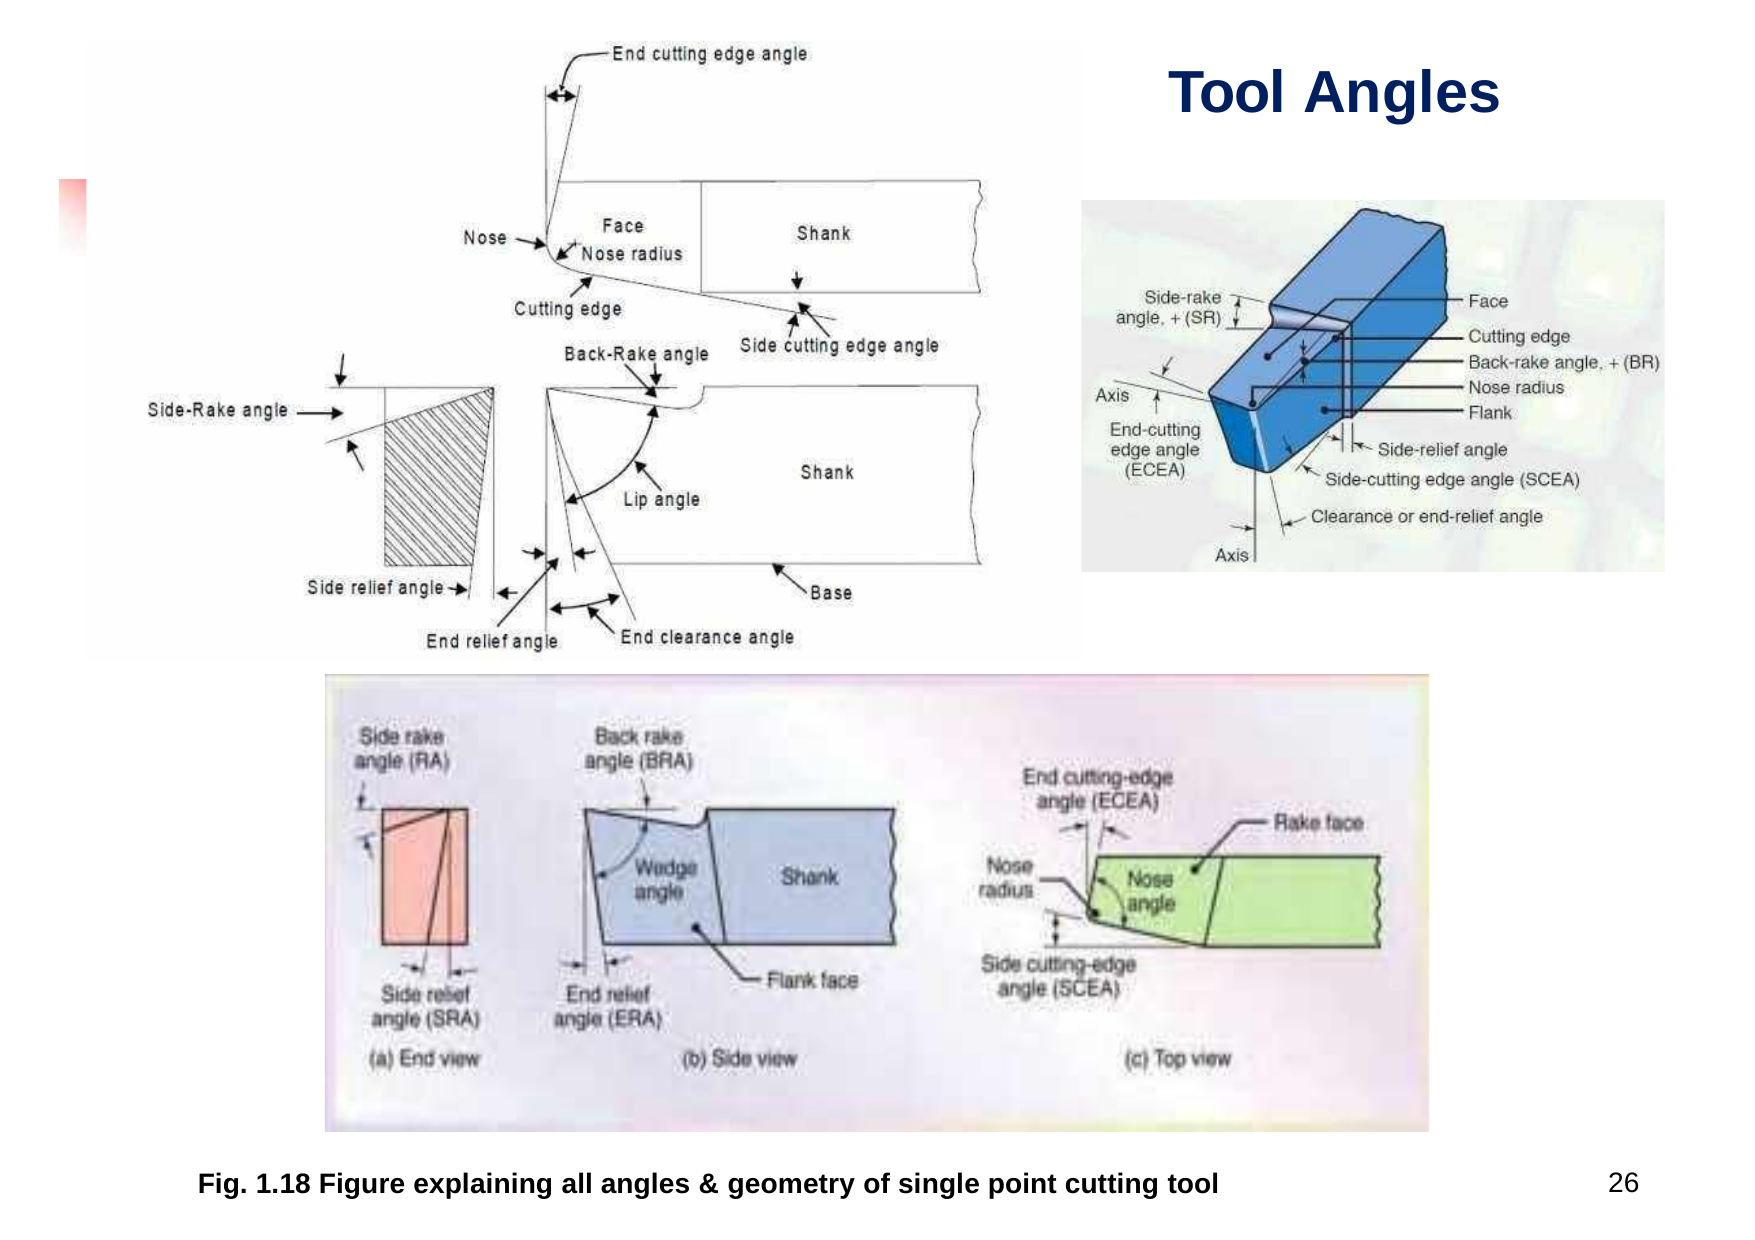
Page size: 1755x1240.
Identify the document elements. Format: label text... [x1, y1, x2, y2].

text_box 26 [1606, 1162, 1643, 1199]
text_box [86, 41, 1665, 662]
text_box Fig. 1.18 Figure explaining all angles & geometry of single point cutting tool [195, 1162, 1234, 1200]
text_box [324, 674, 1430, 1132]
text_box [58, 93, 81, 290]
